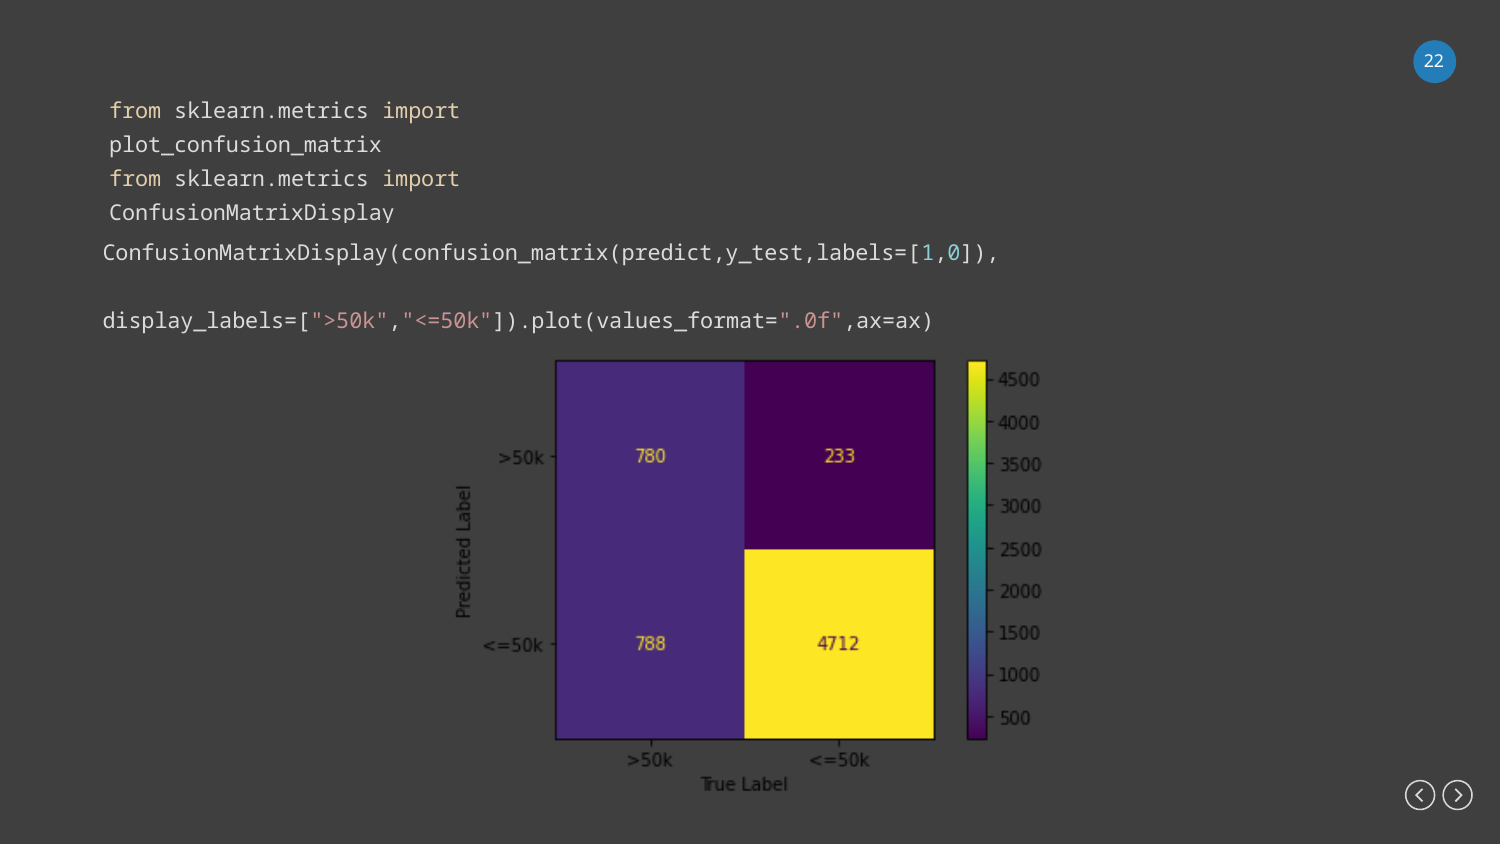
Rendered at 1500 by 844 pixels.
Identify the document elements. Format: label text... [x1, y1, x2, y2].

picture [446, 350, 1054, 806]
table_header from sklearn.metrics import plot_confusion_matrix from sklearn.metrics import ConfusionMatrixDisplay [99, 81, 746, 223]
table_header ConfusionMatrixDisplay(confusion_matrix(predict,y_test,labels=[1,0]), display_labels=[">50k","<=50k"]).plot(values_format=".0f",ax=ax) [92, 223, 1150, 346]
